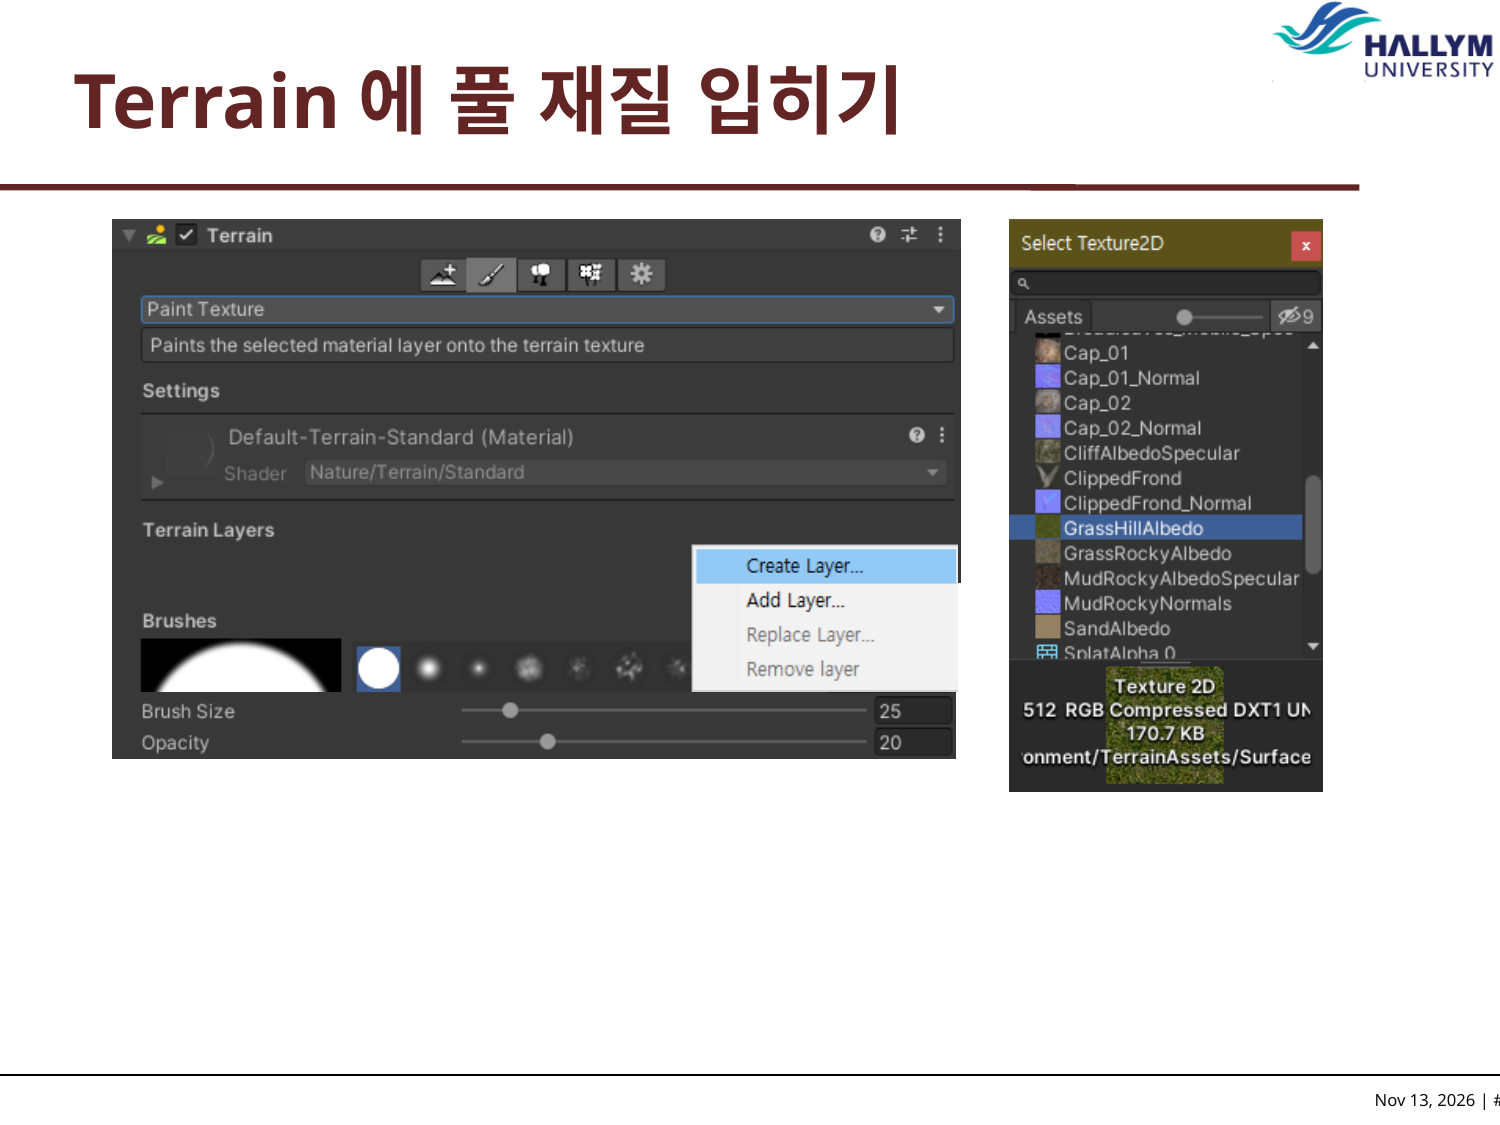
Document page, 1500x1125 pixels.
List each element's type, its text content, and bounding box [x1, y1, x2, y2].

picture [111, 219, 958, 760]
title Terrain에 풀 재질 입히기 [44, 33, 1395, 164]
picture [1269, 0, 1500, 82]
picture [1009, 219, 1323, 792]
